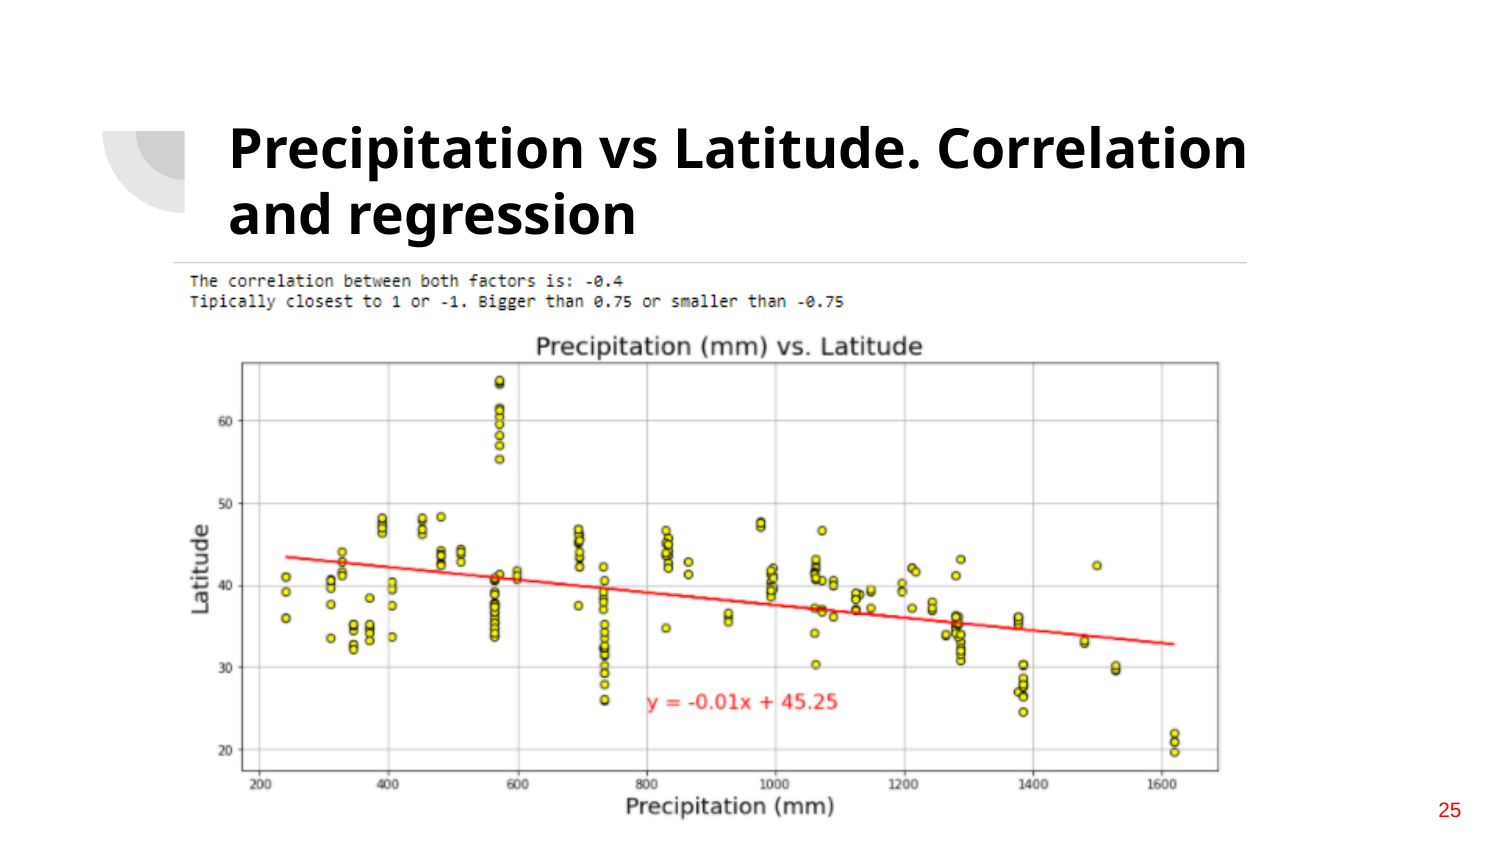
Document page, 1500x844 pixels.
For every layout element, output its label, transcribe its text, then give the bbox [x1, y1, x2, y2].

slide_number 25 [1386, 777, 1477, 842]
title Precipitation vs Latitude. Correlation and regression [213, 98, 1368, 263]
picture [172, 261, 1247, 825]
